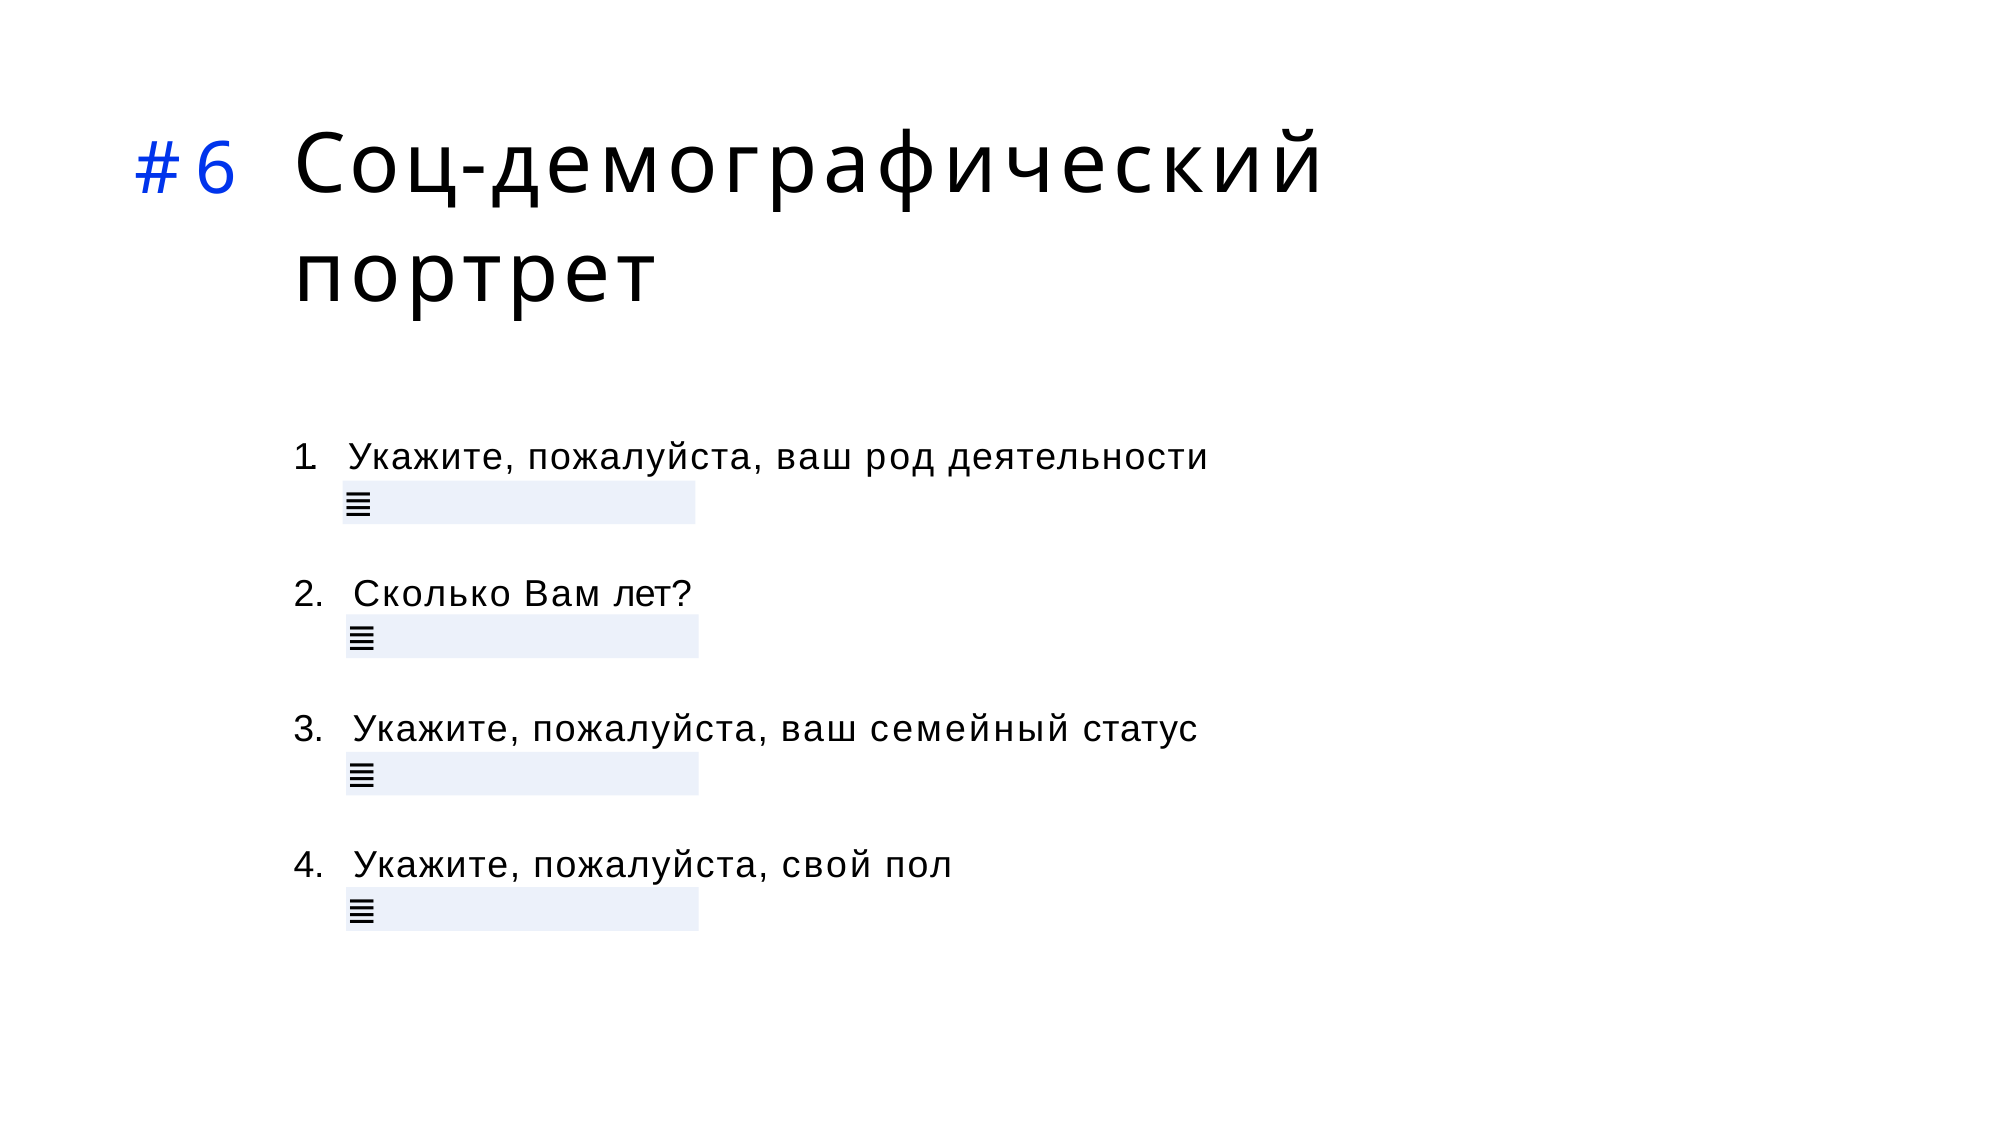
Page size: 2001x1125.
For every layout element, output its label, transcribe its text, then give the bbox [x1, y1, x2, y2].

text_box ≣ [346, 751, 699, 796]
text_box 3. Укажите, пожалуйста, ваш семейный статус [291, 701, 1239, 749]
text_box ≣ [346, 614, 699, 659]
title #6 Соц-демографический портрет [132, 65, 1359, 318]
text_box 2. Сколько Вам лет? [291, 566, 754, 614]
text_box ≣ [346, 887, 699, 931]
text_box 1. Укажите, пожалуйста, ваш род деятельности [291, 429, 1269, 477]
text_box 4. Укажите, пожалуйста, свой пол [291, 837, 1061, 885]
text_box ≣ [342, 480, 696, 525]
